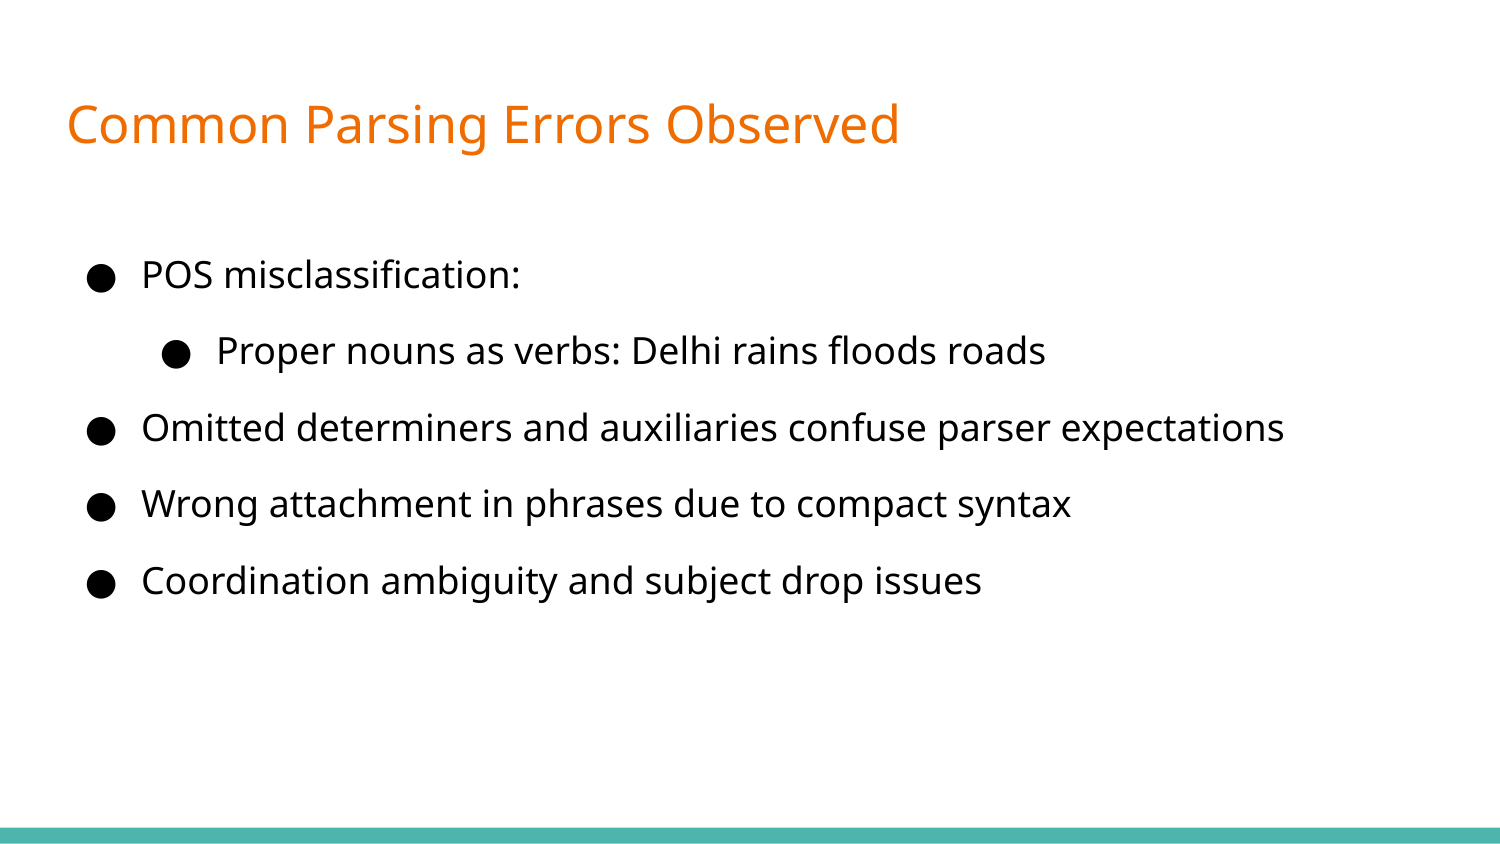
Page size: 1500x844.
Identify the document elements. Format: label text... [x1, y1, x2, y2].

list POS misclassification: Proper nouns as verbs: Delhi rains floods roads Omitted determiners and auxiliaries confuse parser expectations Wrong attachment in phrases due to compact syntax Coordination ambiguity and subject drop issues [51, 207, 1449, 750]
title Common Parsing Errors Observed [51, 72, 1449, 189]
